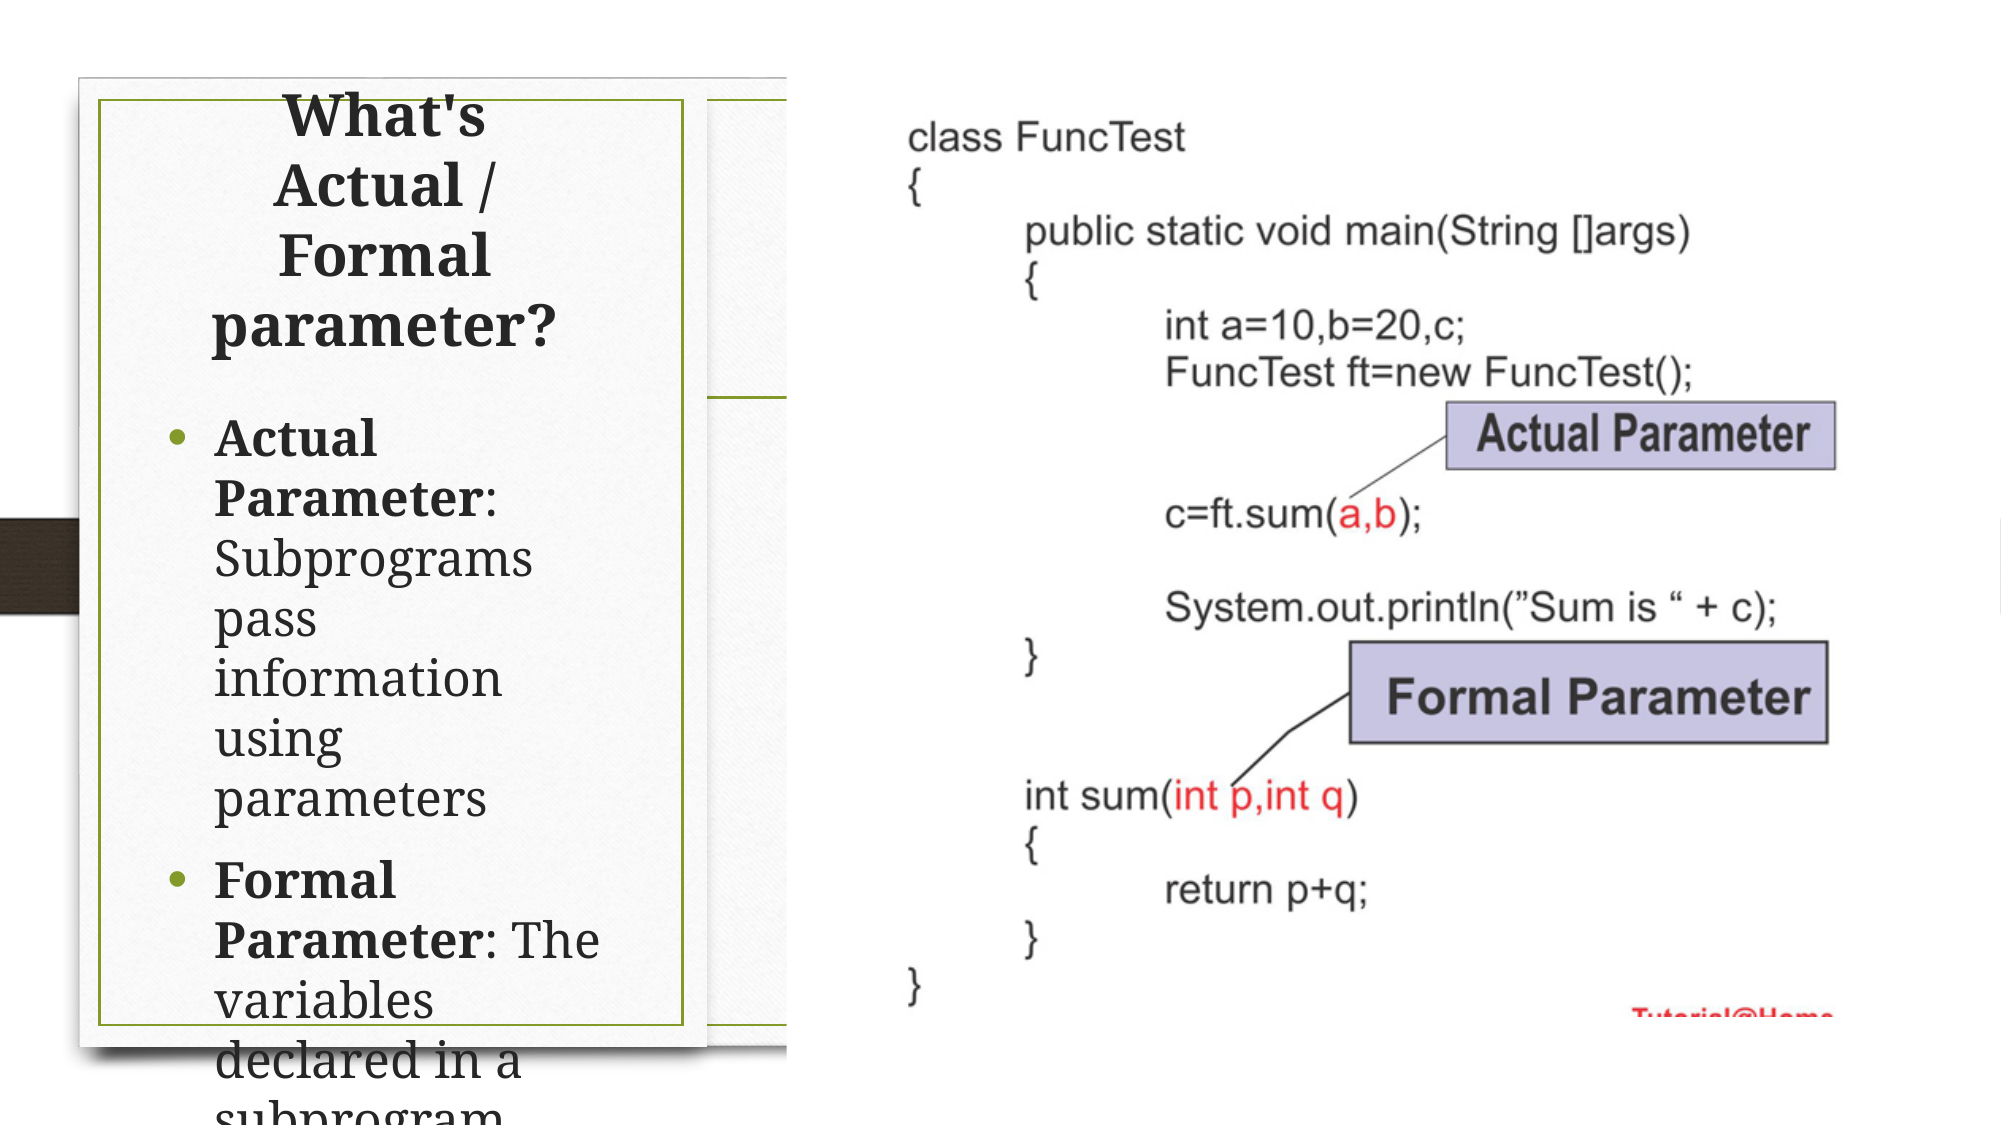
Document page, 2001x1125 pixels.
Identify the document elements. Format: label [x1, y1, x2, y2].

text_box [0, 0, 2000, 1125]
list [898, 99, 1885, 1017]
